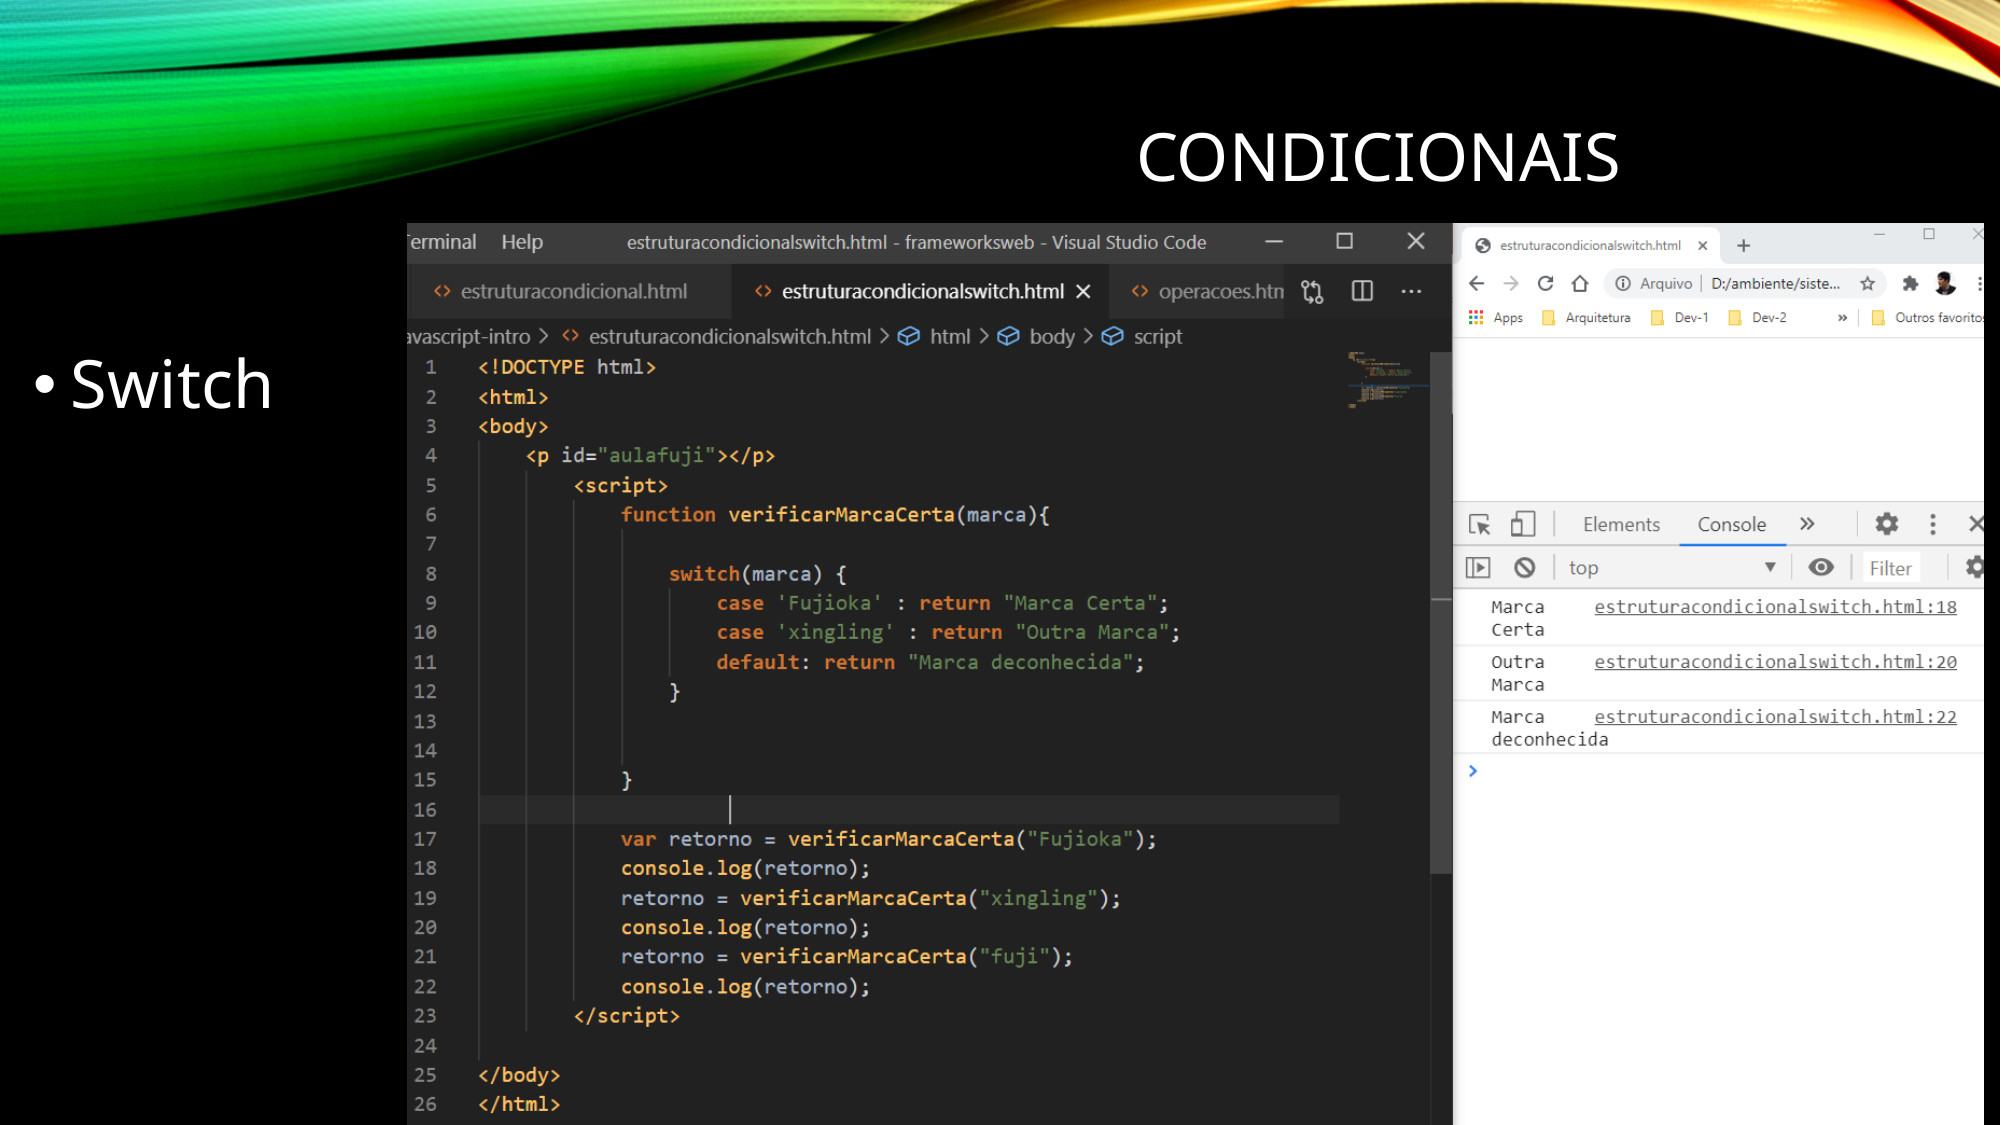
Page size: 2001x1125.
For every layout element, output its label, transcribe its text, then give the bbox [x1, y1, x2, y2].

list Switch [18, 343, 406, 976]
picture [0, 0, 2000, 1125]
title Condicionais [1121, 0, 1774, 204]
